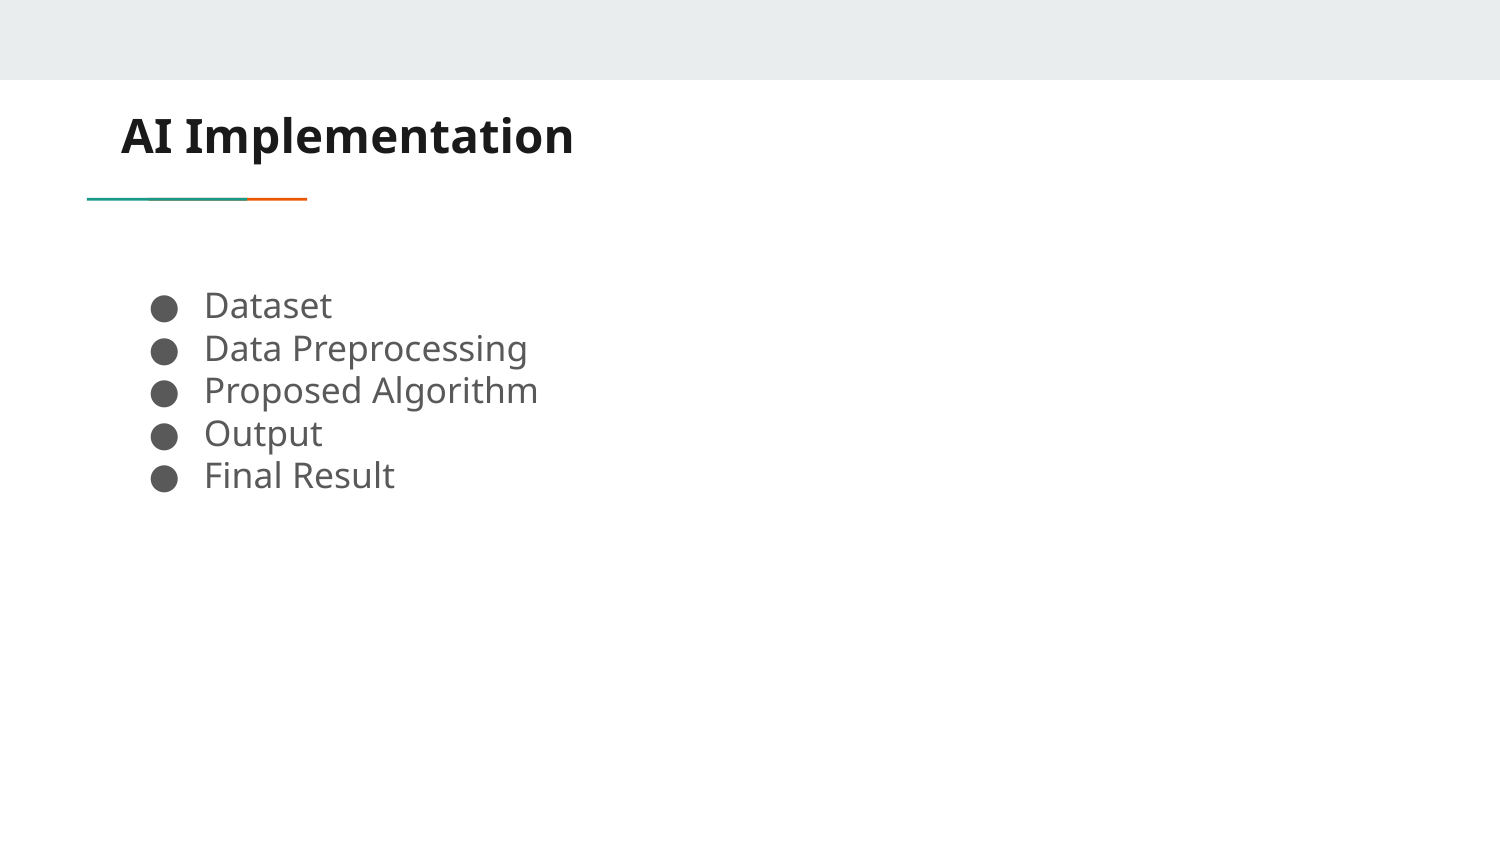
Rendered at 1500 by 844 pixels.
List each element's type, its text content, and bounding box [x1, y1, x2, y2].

title AI Implementation [106, 91, 1368, 179]
text_box Dataset Data Preprocessing Proposed Algorithm Output Final Result [114, 268, 1386, 745]
